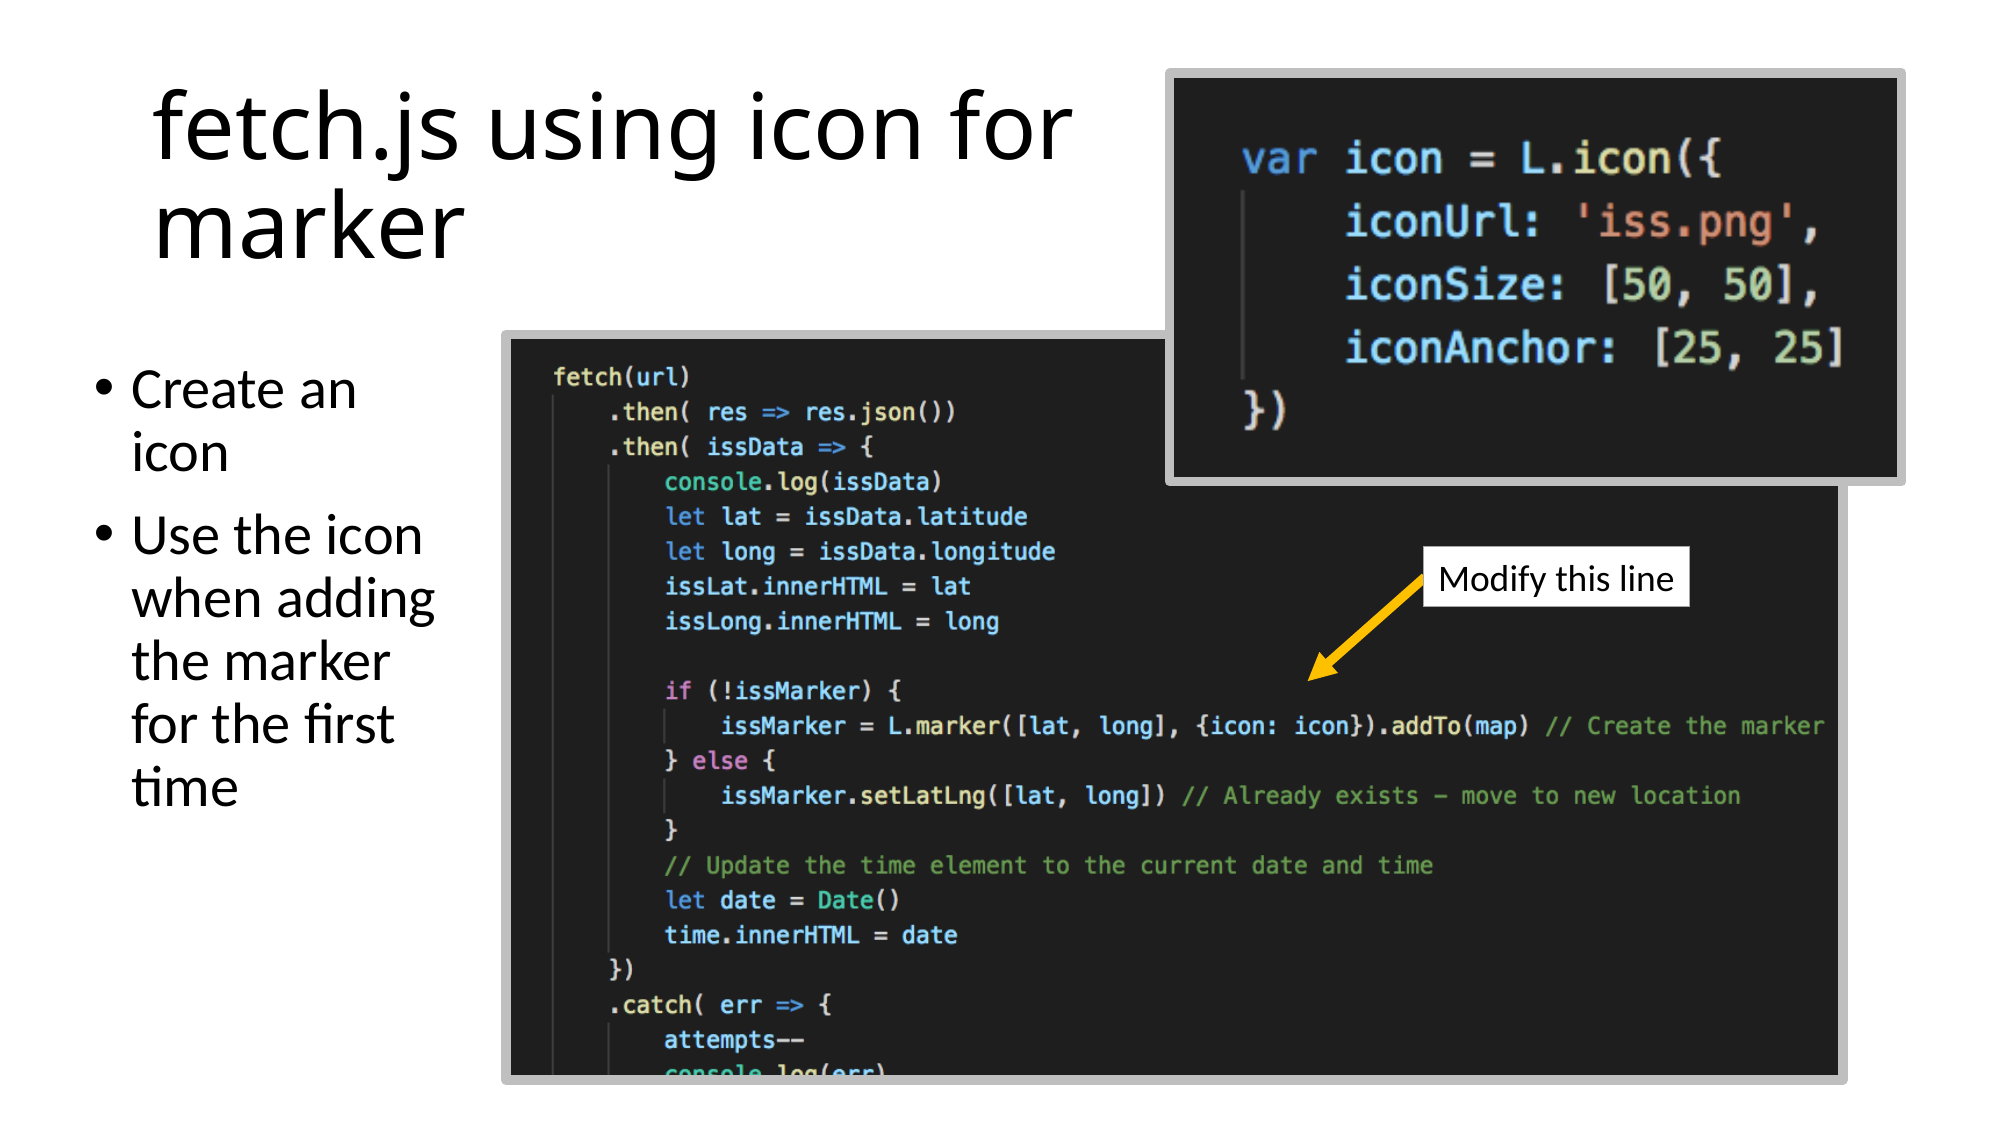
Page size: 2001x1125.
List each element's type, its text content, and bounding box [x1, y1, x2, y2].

list Create an icon Use the icon when adding the marker for the first time [78, 350, 452, 1065]
title fetch.js using icon for marker [137, 59, 1116, 300]
picture [510, 77, 1898, 1076]
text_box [1307, 577, 1425, 682]
